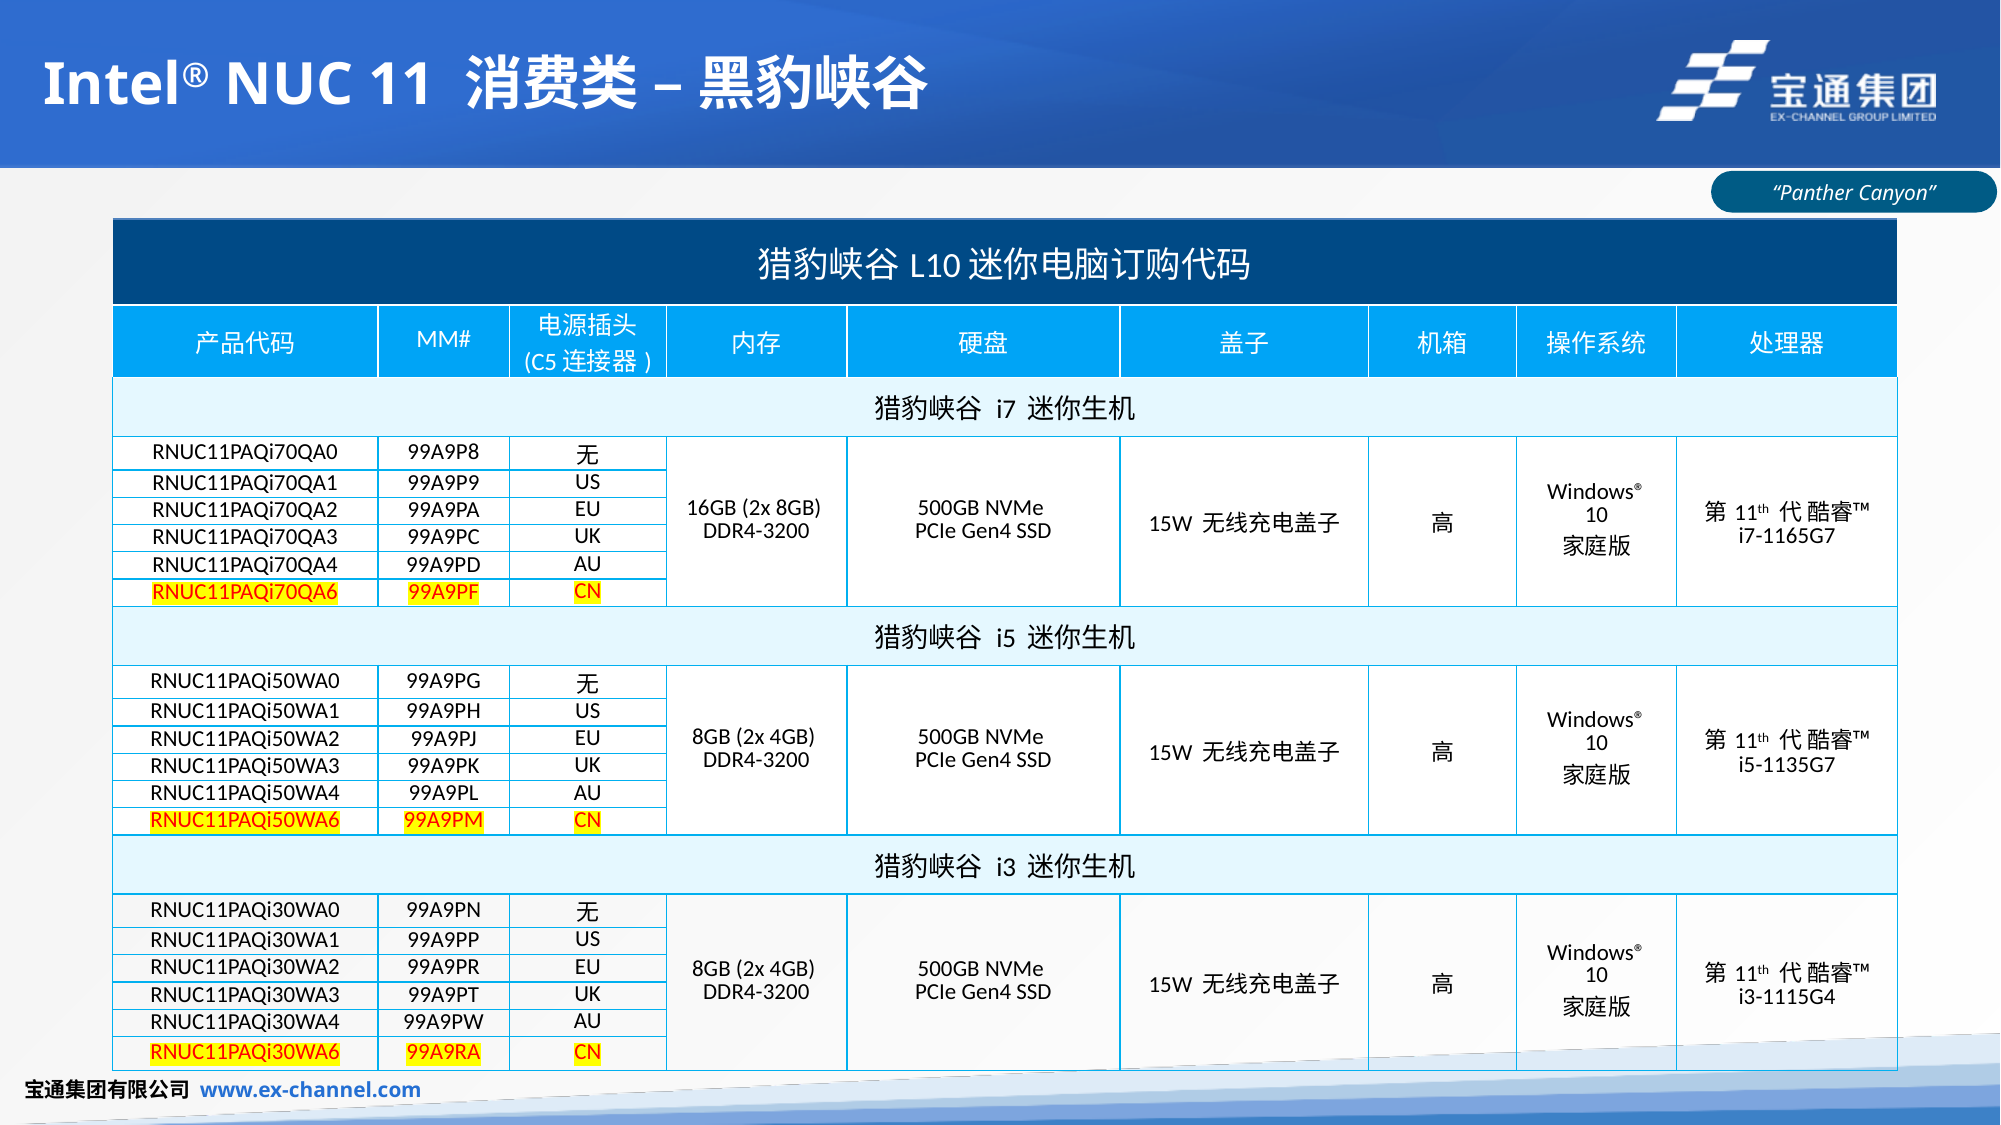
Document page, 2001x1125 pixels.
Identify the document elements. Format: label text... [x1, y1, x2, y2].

table_cell 99A9PF [379, 580, 509, 606]
table_cell RNUC11PAQi30WA6 [113, 1037, 377, 1070]
table_cell US [510, 471, 666, 497]
table_cell 第11th 代 酷睿™ i3-1115G4 [1677, 895, 1897, 1070]
table_cell 99A9PN [379, 895, 509, 927]
table_cell 高 [1369, 895, 1516, 1070]
table_cell 99A9PR [379, 955, 509, 981]
picture [0, 238, 2000, 1125]
table_cell 99A9PJ [379, 727, 509, 753]
table_cell AU [510, 1010, 666, 1036]
table_cell UK [510, 754, 666, 780]
table_cell RNUC11PAQi70QA3 [113, 525, 377, 551]
table_cell 猎豹峡谷 i7 迷你生机 [113, 378, 1897, 436]
table_cell US [510, 699, 666, 725]
table_cell 无 [510, 895, 666, 927]
table_cell AU [510, 552, 666, 578]
table_cell MM# [379, 306, 509, 377]
table_cell CN [510, 580, 666, 606]
table_cell 电源插头 (C5连接器) [510, 306, 666, 377]
table_cell 16GB (2x 8GB) DDR4-3200 [667, 437, 846, 606]
table_cell RNUC11PAQi70QA1 [113, 471, 377, 497]
table_cell 15W 无线充电盖子 [1121, 895, 1368, 1070]
table_cell 无 [510, 437, 666, 469]
table_cell 操作系统 [1517, 306, 1676, 377]
table_cell 高 [1369, 666, 1516, 834]
table_cell RNUC11PAQi30WA0 [113, 895, 377, 927]
table_cell CN [510, 1037, 666, 1070]
table_cell 第11th 代 酷睿™ i5-1135G7 [1677, 666, 1897, 834]
table_cell 产品代码 [113, 306, 377, 377]
table_cell 99A9PM [379, 808, 509, 834]
table_cell UK [510, 983, 666, 1009]
table_cell RNUC11PAQi70QA4 [113, 552, 377, 578]
table_cell 15W 无线充电盖子 [1121, 666, 1368, 834]
table_header 猎豹峡谷L10迷你电脑订购代码 [113, 220, 1897, 304]
table_cell 99A9P9 [379, 471, 509, 497]
table_cell 99A9PH [379, 699, 509, 725]
table_cell EU [510, 955, 666, 981]
table_cell 99A9PT [379, 983, 509, 1009]
table_cell 第11th 代 酷睿™ i7-1165G7 [1677, 437, 1897, 606]
table_cell RNUC11PAQi70QA2 [113, 498, 377, 524]
table_cell 99A9PP [379, 928, 509, 954]
table_cell RNUC11PAQi50WA3 [113, 754, 377, 780]
table_cell 猎豹峡谷 i5 迷你生机 [113, 607, 1897, 665]
table_cell 机箱 [1369, 306, 1516, 377]
table_cell RNUC11PAQi50WA6 [113, 808, 377, 834]
table_cell Windows® 10 家庭版 [1517, 666, 1676, 834]
table_cell UK [510, 525, 666, 551]
text_box “Panther Canyon” [1685, 164, 2000, 219]
table_cell RNUC11PAQi70QA0 [113, 437, 377, 469]
table_cell Windows® 10 家庭版 [1517, 437, 1676, 606]
table_cell 盖子 [1121, 306, 1368, 377]
table_cell RNUC11PAQi30WA1 [113, 928, 377, 954]
table_cell 猎豹峡谷 i3 迷你生机 [113, 836, 1897, 893]
table_cell CN [510, 808, 666, 834]
table_cell AU [510, 781, 666, 807]
table_cell 99A9PA [379, 498, 509, 524]
table_cell 8GB (2x 4GB) DDR4-3200 [667, 666, 846, 834]
table_cell 硬盘 [848, 306, 1119, 377]
table_cell EU [510, 498, 666, 524]
table_cell 99A9RA [379, 1037, 509, 1070]
table_cell 99A9PD [379, 552, 509, 578]
table_cell RNUC11PAQi50WA2 [113, 727, 377, 753]
table_cell 99A9P8 [379, 437, 509, 469]
table_cell 500GB NVMe PCIe Gen4 SSD [848, 437, 1119, 606]
table_cell 高 [1369, 437, 1516, 606]
table_cell RNUC11PAQi50WA4 [113, 781, 377, 807]
table_cell RNUC11PAQi50WA1 [113, 699, 377, 725]
table_cell RNUC11PAQi30WA2 [113, 955, 377, 981]
table_cell RNUC11PAQi70QA6 [113, 580, 377, 606]
table_cell 500GB NVMe PCIe Gen4 SSD [848, 666, 1119, 834]
table_cell RNUC11PAQi30WA4 [113, 1010, 377, 1036]
table_cell 内存 [667, 306, 846, 377]
table_cell 500GB NVMe PCIe Gen4 SSD [848, 895, 1119, 1070]
table_cell US [510, 928, 666, 954]
table_cell 99A9PL [379, 781, 509, 807]
table_cell RNUC11PAQi50WA0 [113, 666, 377, 698]
table_cell 处理器 [1677, 306, 1897, 377]
table_cell 99A9PG [379, 666, 509, 698]
table_cell EU [510, 727, 666, 753]
table_cell 8GB (2x 4GB) DDR4-3200 [667, 895, 846, 1070]
table_cell 99A9PK [379, 754, 509, 780]
table_cell 15W 无线充电盖子 [1121, 437, 1368, 606]
table_cell Windows® 10 家庭版 [1517, 895, 1676, 1070]
title Intel® NUC 11 消费类 – 黑豹峡谷 [43, 46, 1613, 149]
picture [0, 0, 2001, 168]
table_cell RNUC11PAQi30WA3 [113, 983, 377, 1009]
table_cell 99A9PW [379, 1010, 509, 1036]
table_cell 99A9PC [379, 525, 509, 551]
table_cell 无 [510, 666, 666, 698]
